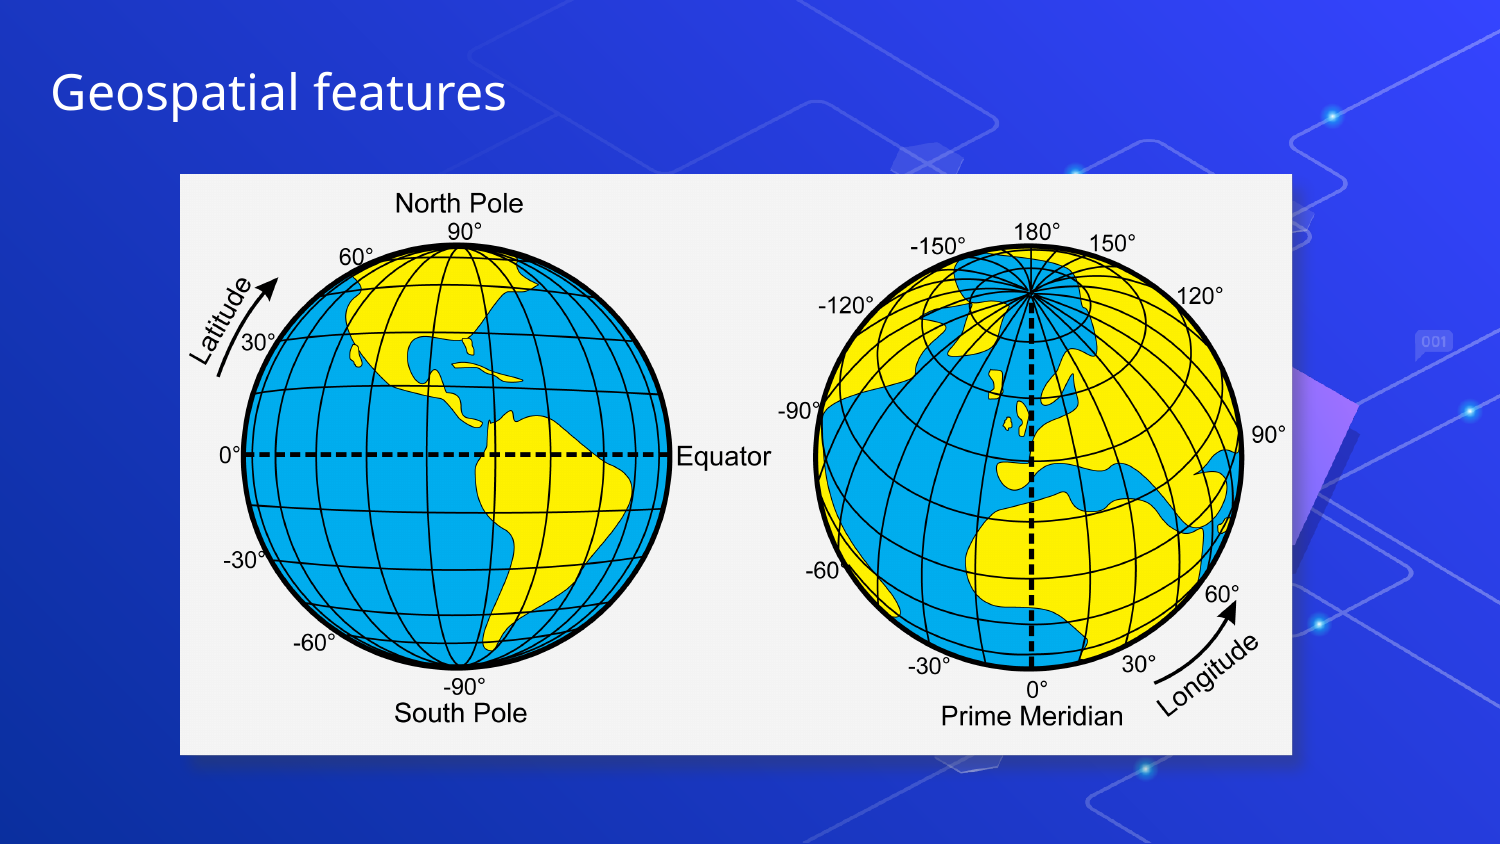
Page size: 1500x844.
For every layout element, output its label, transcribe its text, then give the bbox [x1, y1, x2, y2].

title Geospatial features [50, 51, 903, 121]
picture [0, 0, 1500, 844]
